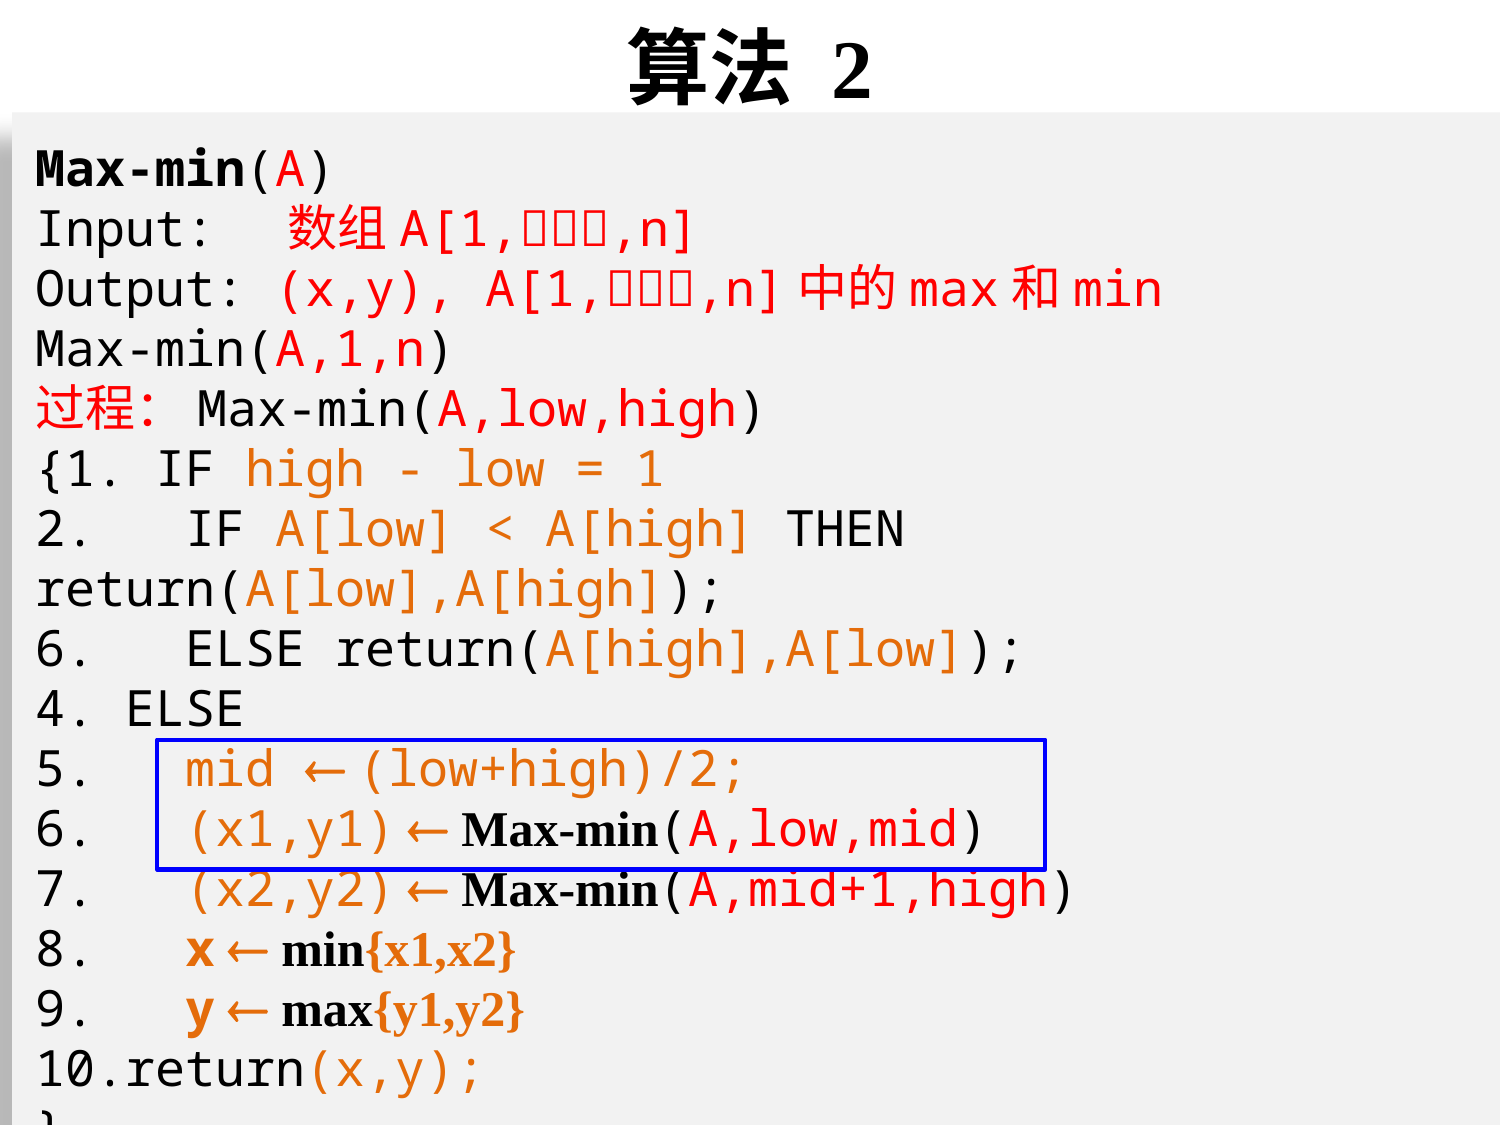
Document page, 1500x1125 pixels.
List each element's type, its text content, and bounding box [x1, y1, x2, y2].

text_box [157, 739, 1046, 870]
text_box 算法 2 [5, 7, 1495, 112]
text_box Max-min(A) Input: 数组A[1,,n] Output: (x,y), A[1,,n]中的max和min Max-min(A,1,n) 过程：Max-min(A,low,high) {1. IF high - low = 1 2. IF A[low] < A[high] THEN return(A[low],A[high]); 6. ELSE return(A[high],A[low]); 4. ELSE 5. mid  (low+high)/2; 6. (x1,y1)  Max-min(A,low,mid) 7. (x2,y2)  Max-min(A,mid+1,high) 8. x  min{x1,x2} 9. y  max{y1,y2} return(x,y); } [12, 112, 1500, 1125]
